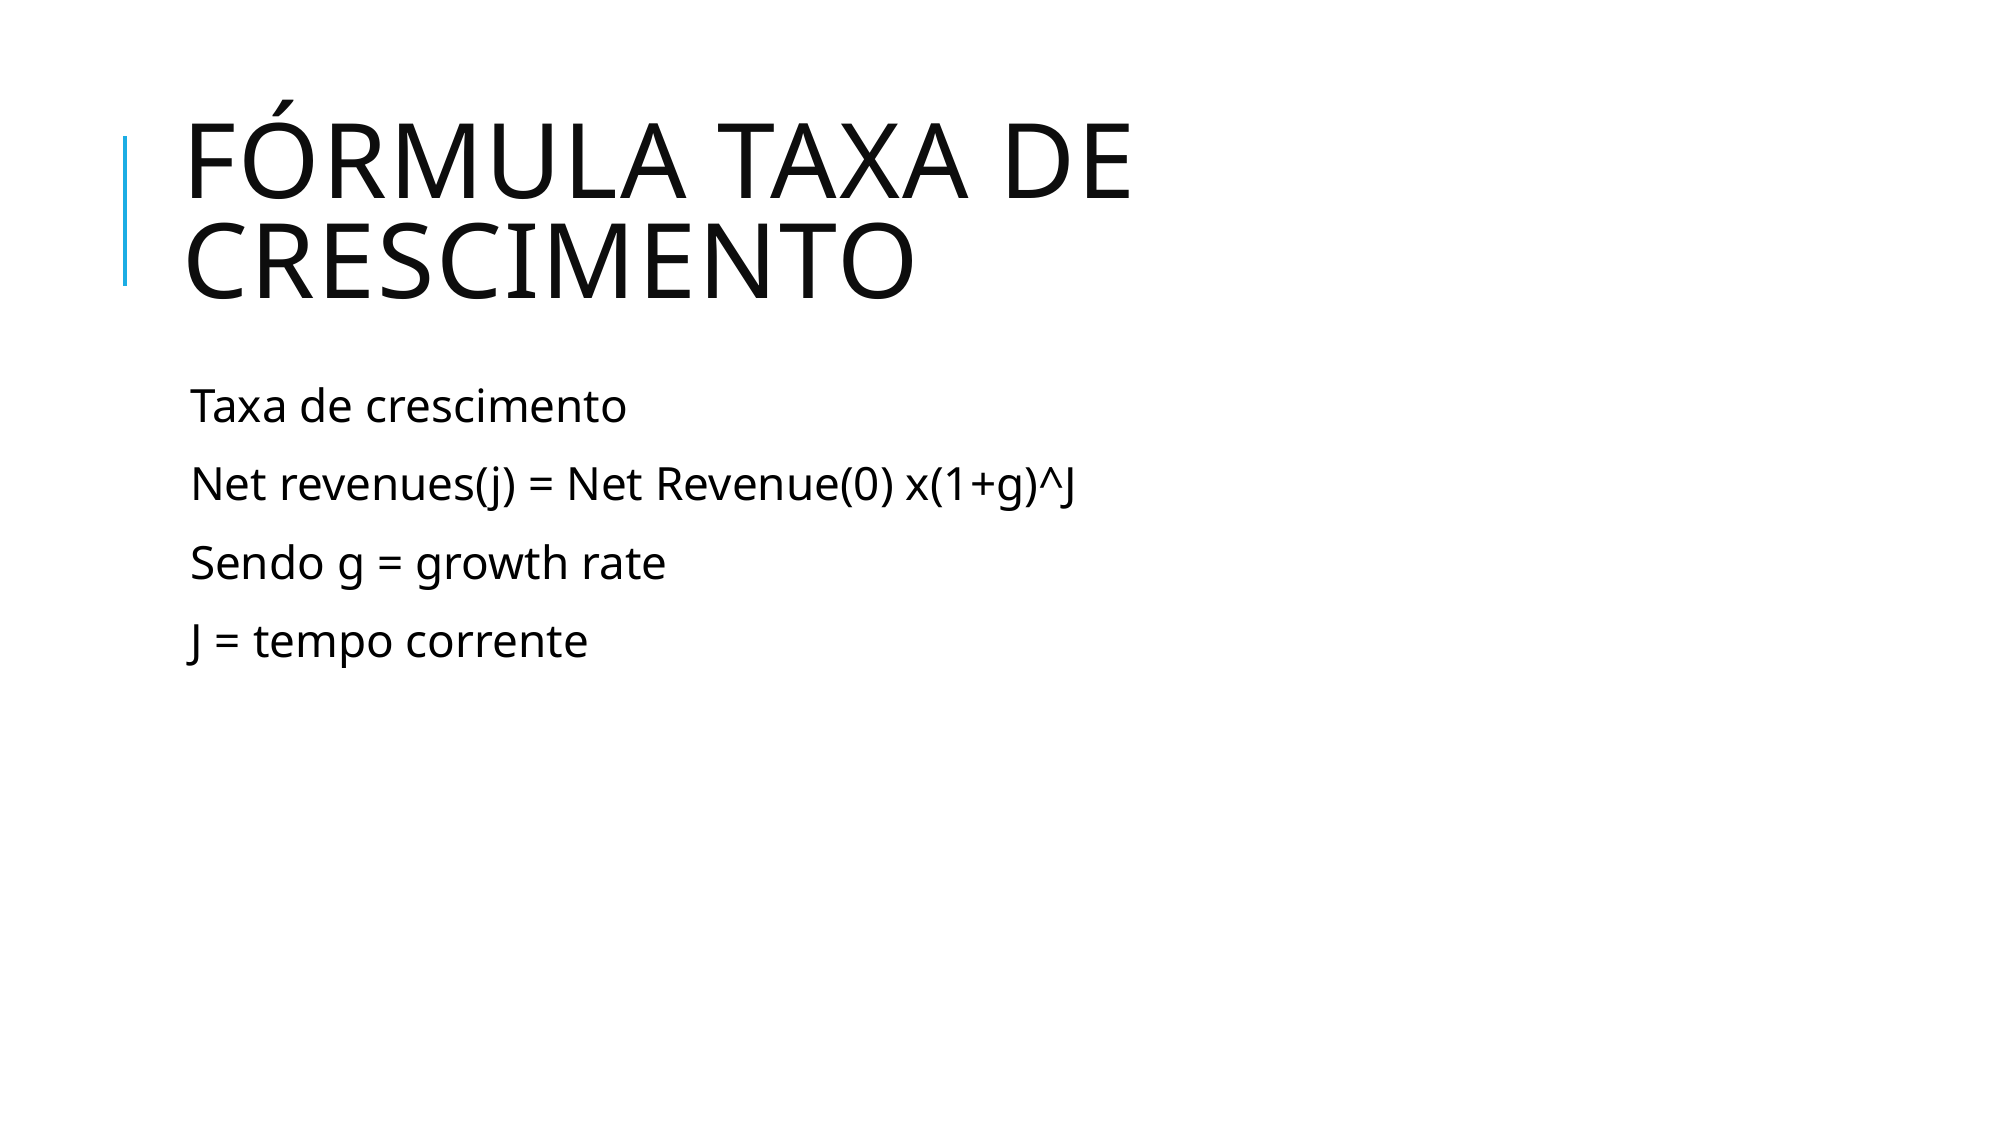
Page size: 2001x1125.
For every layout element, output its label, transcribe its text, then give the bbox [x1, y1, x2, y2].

title Fórmula taxa de crescimento [168, 96, 1763, 342]
list Taxa de crescimento Net revenues(j) = Net Revenue(0) x(1+g)^J Sendo g = growth rate J = tempo corrente [168, 375, 1763, 1035]
